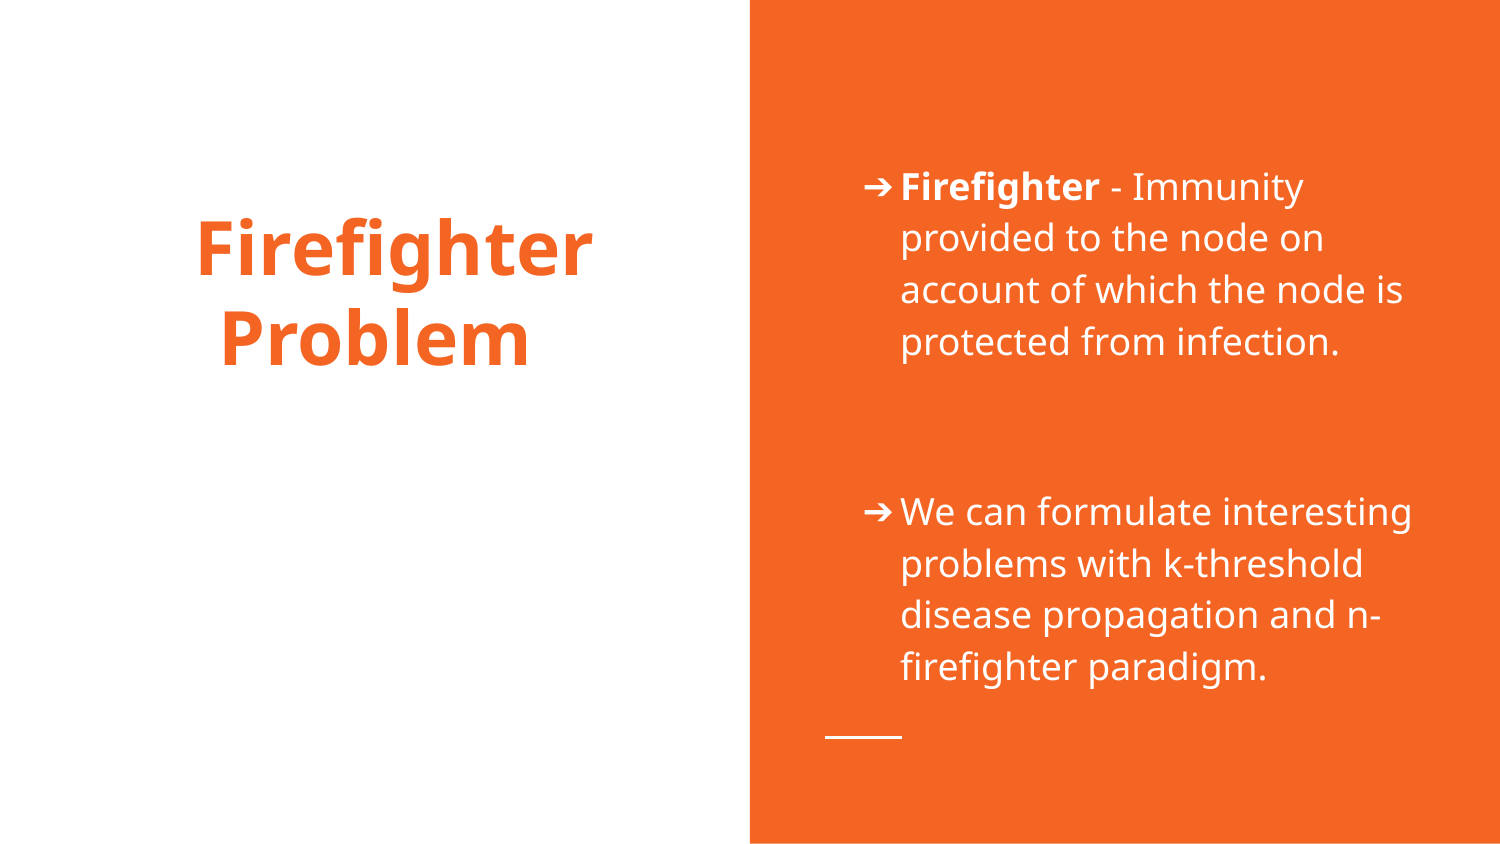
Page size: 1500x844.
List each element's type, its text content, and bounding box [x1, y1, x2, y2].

title Firefighter Problem [43, 179, 708, 396]
list Firefighter - Immunity provided to the node on account of which the node is protected from infection. We can formulate interesting problems with k-threshold disease propagation and n-firefighter paradigm. [810, 118, 1440, 725]
